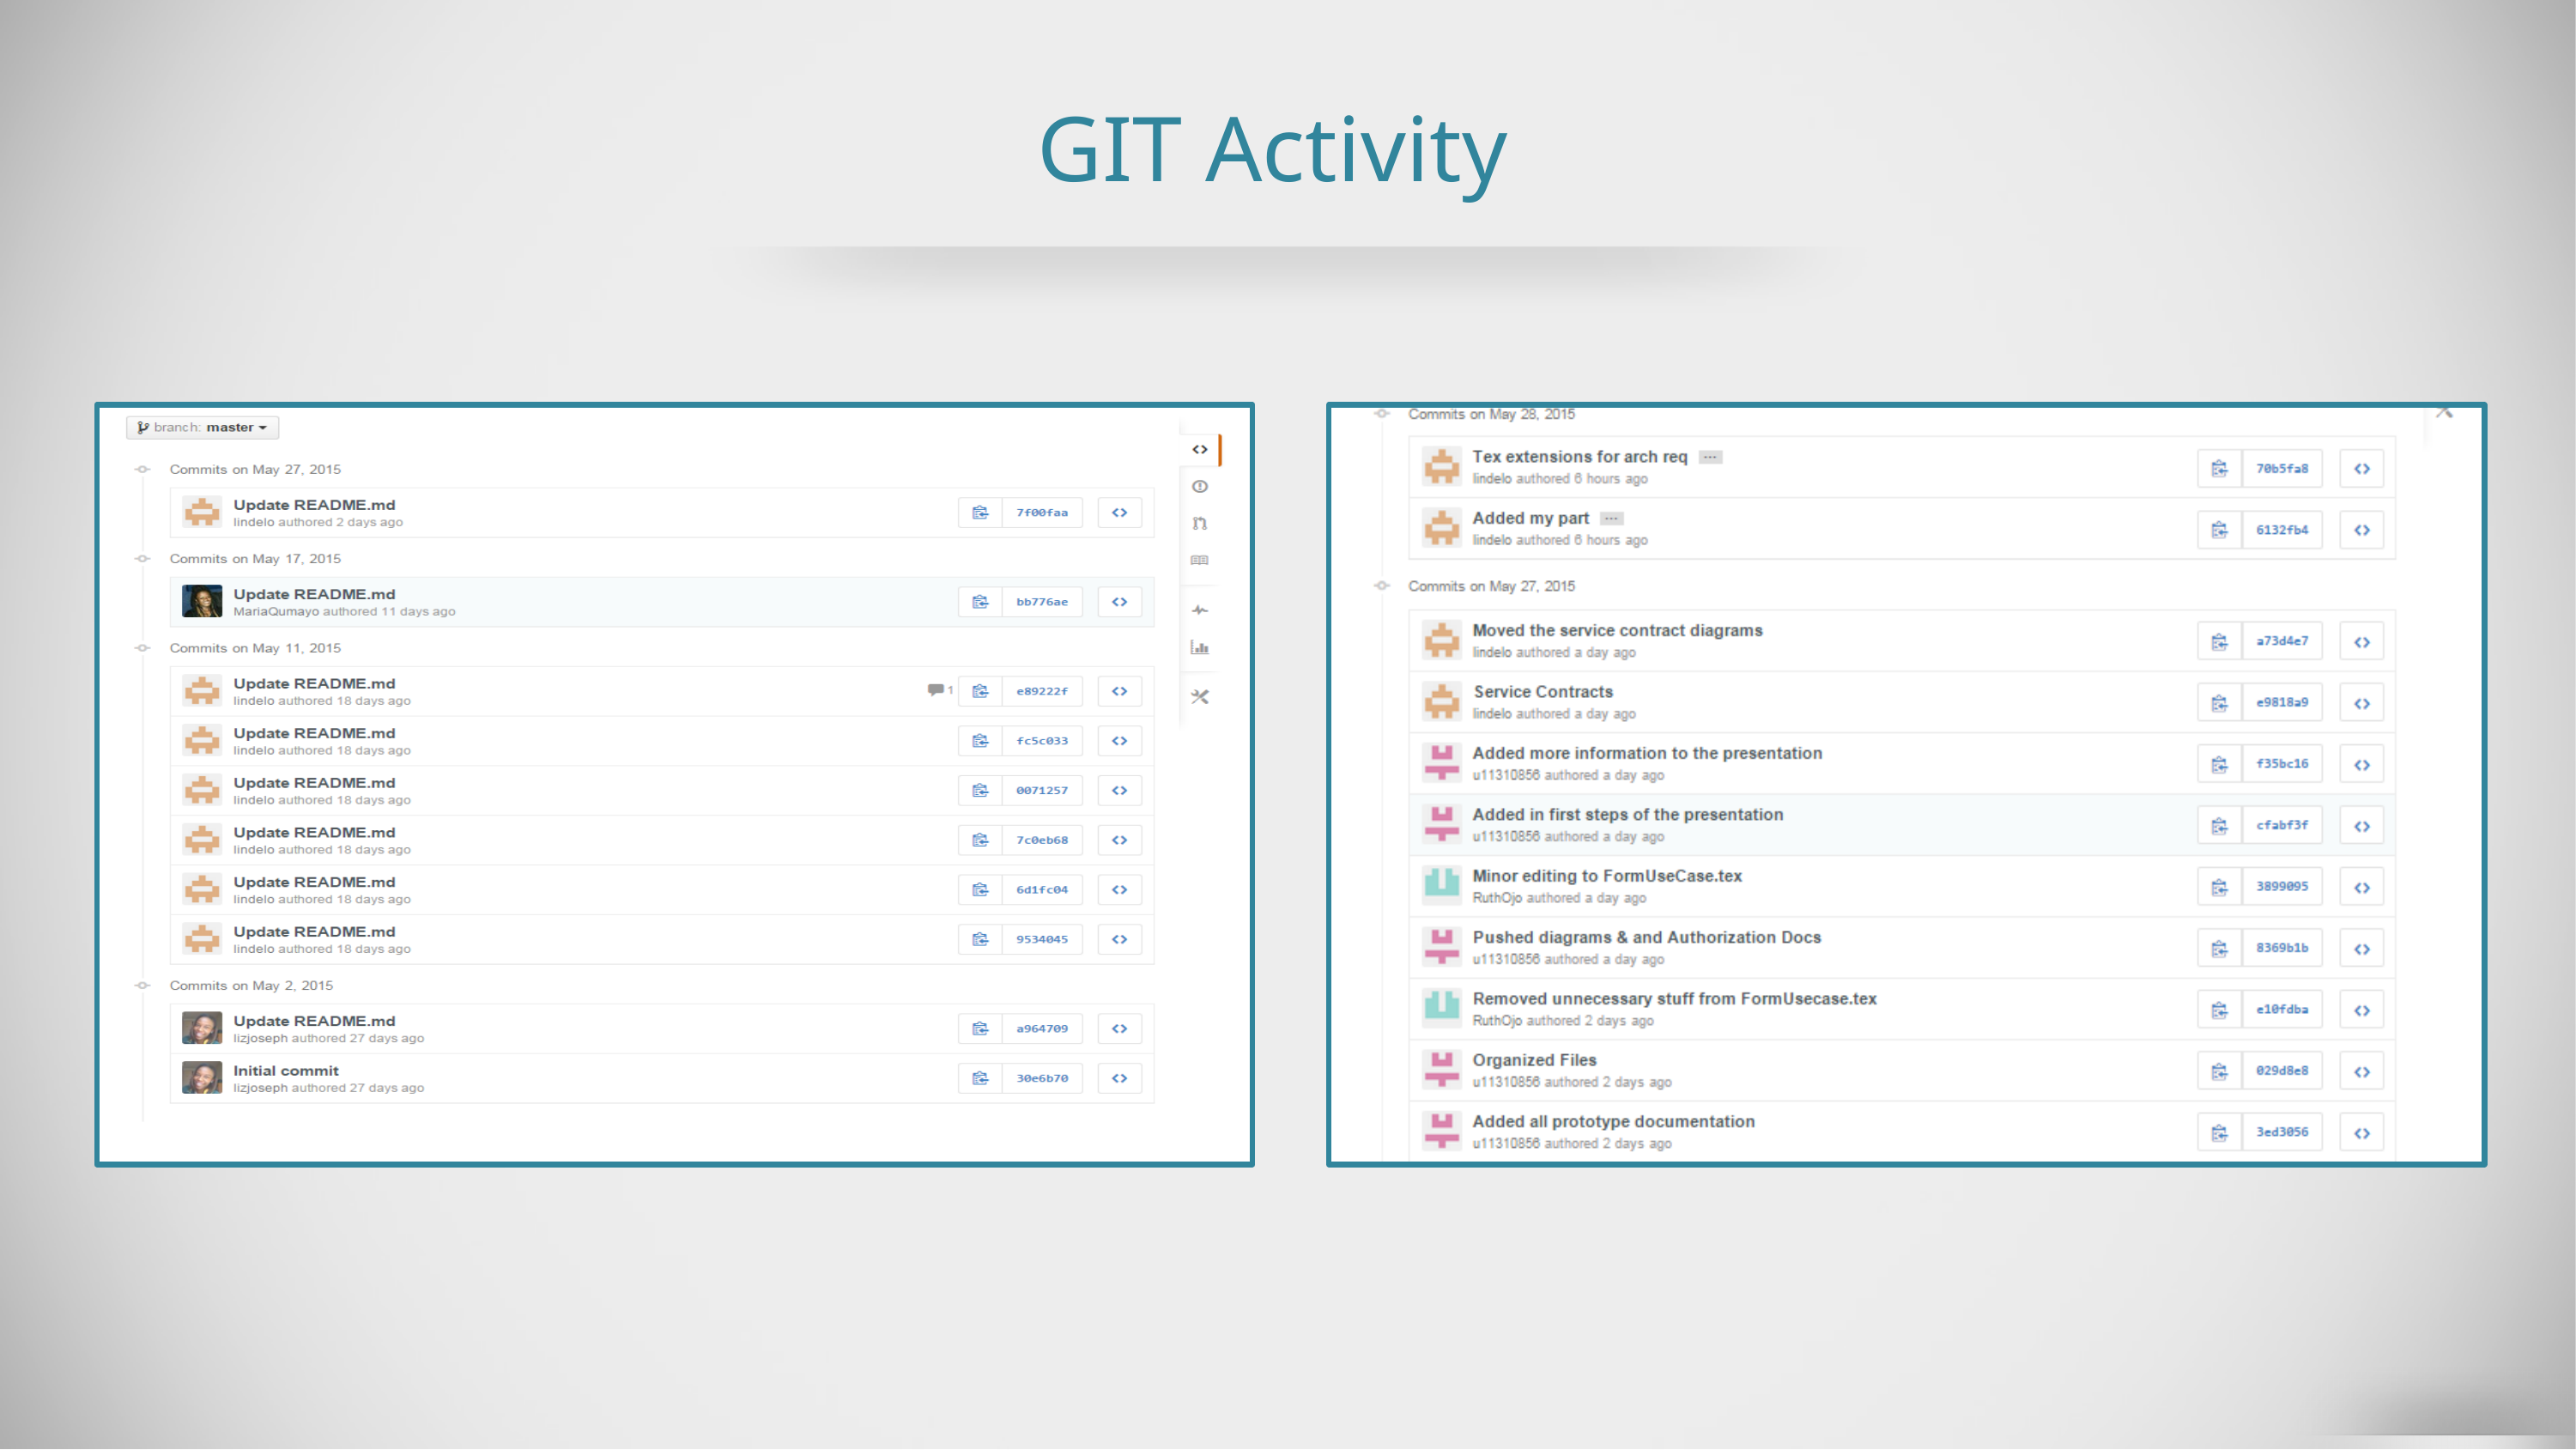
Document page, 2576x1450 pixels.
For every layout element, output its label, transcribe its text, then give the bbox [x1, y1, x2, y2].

text_box [1327, 403, 2487, 1167]
text_box GIT Activity [1359, 86, 1846, 204]
text_box [95, 403, 1254, 1167]
picture [0, 0, 2576, 1449]
text_box GIT Activity [700, 86, 1185, 204]
